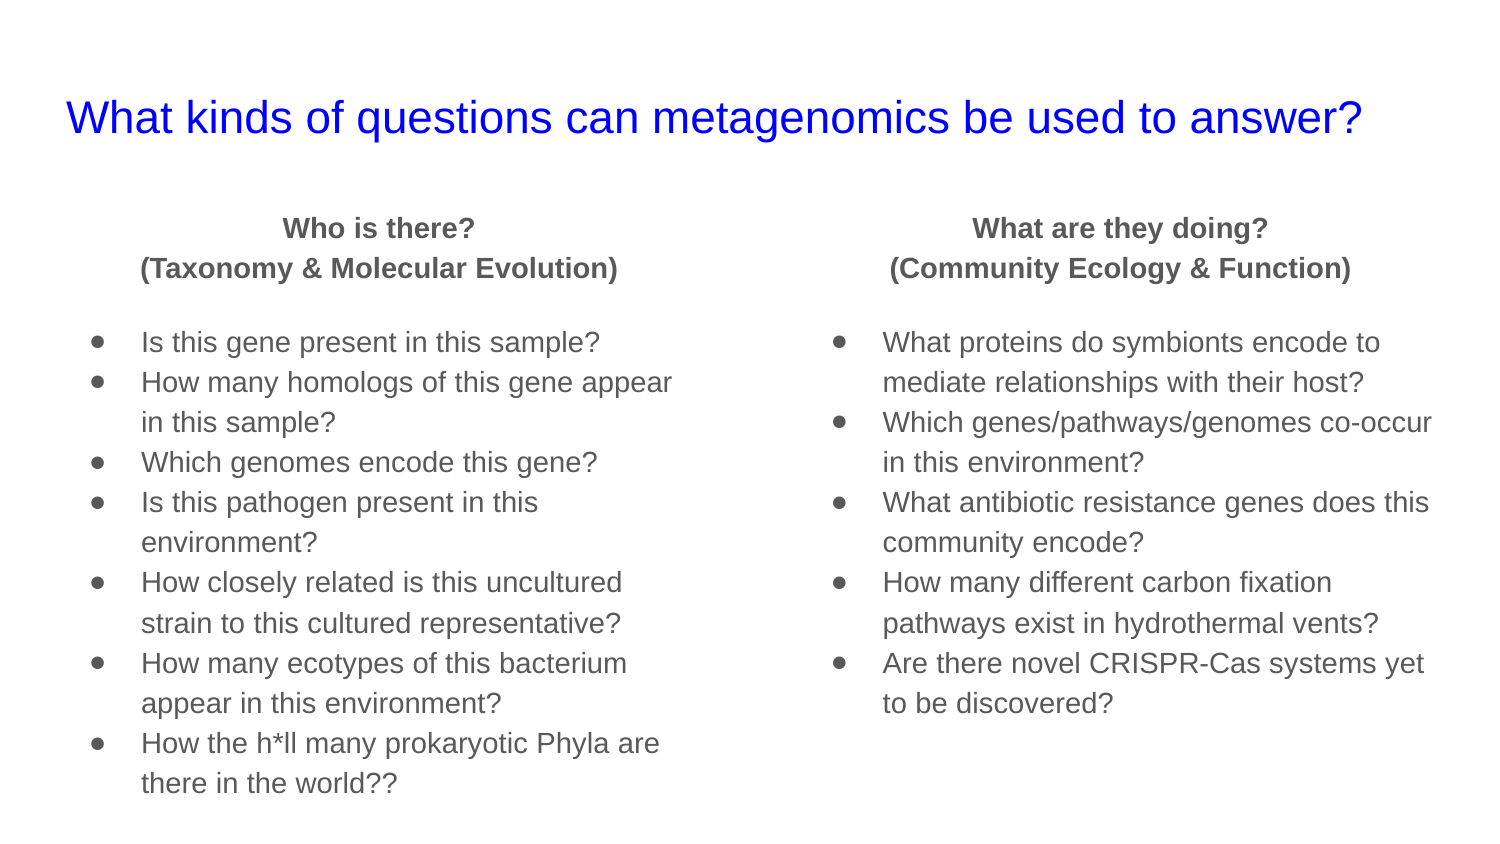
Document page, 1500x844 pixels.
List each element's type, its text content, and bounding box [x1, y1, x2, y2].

list Who is there? (Taxonomy & Molecular Evolution) Is this gene present in this sample? How many homologs of this gene appear in this sample? Which genomes encode this gene? Is this pathogen present in this environment? How closely related is this uncultured strain to this cultured representative? How many ecotypes of this bacterium appear in this environment? How the h*ll many prokaryotic Phyla are there in the world?? [51, 189, 708, 810]
list What are they doing? (Community Ecology & Function) What proteins do symbionts encode to mediate relationships with their host? Which genes/pathways/genomes co-occur in this environment? What antibiotic resistance genes does this community encode? How many different carbon fixation pathways exist in hydrothermal vents? Are there novel CRISPR-Cas systems yet to be discovered? [792, 189, 1449, 750]
title What kinds of questions can metagenomics be used to answer? [51, 72, 1449, 167]
